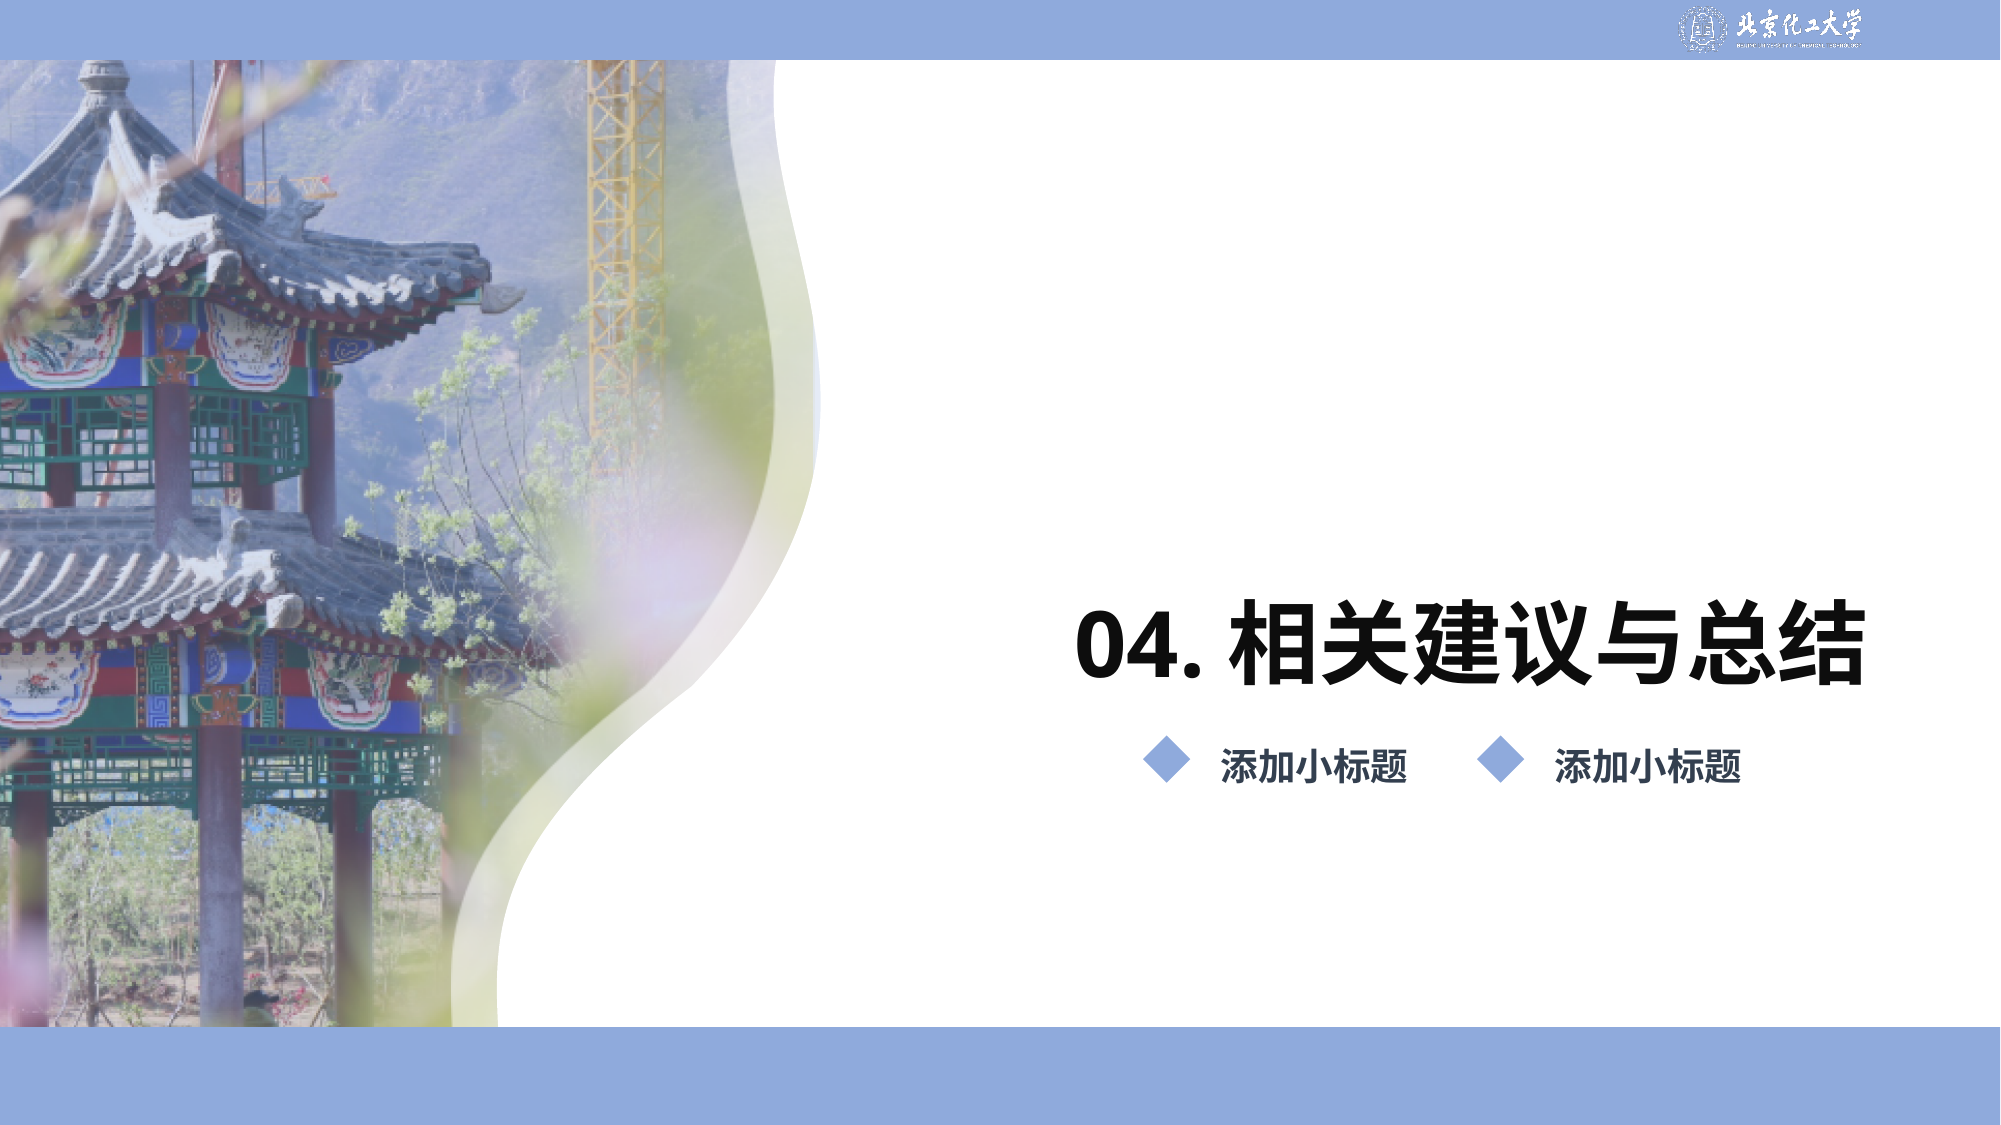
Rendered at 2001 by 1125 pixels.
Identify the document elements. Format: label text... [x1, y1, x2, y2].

text_box [813, 61, 2000, 1026]
picture [1657, 5, 1879, 58]
text_box [0, 0, 2000, 61]
text_box 04.相关建议与总结 [1001, 577, 1944, 813]
text_box [813, 1026, 2000, 1125]
picture [0, 28, 813, 1125]
